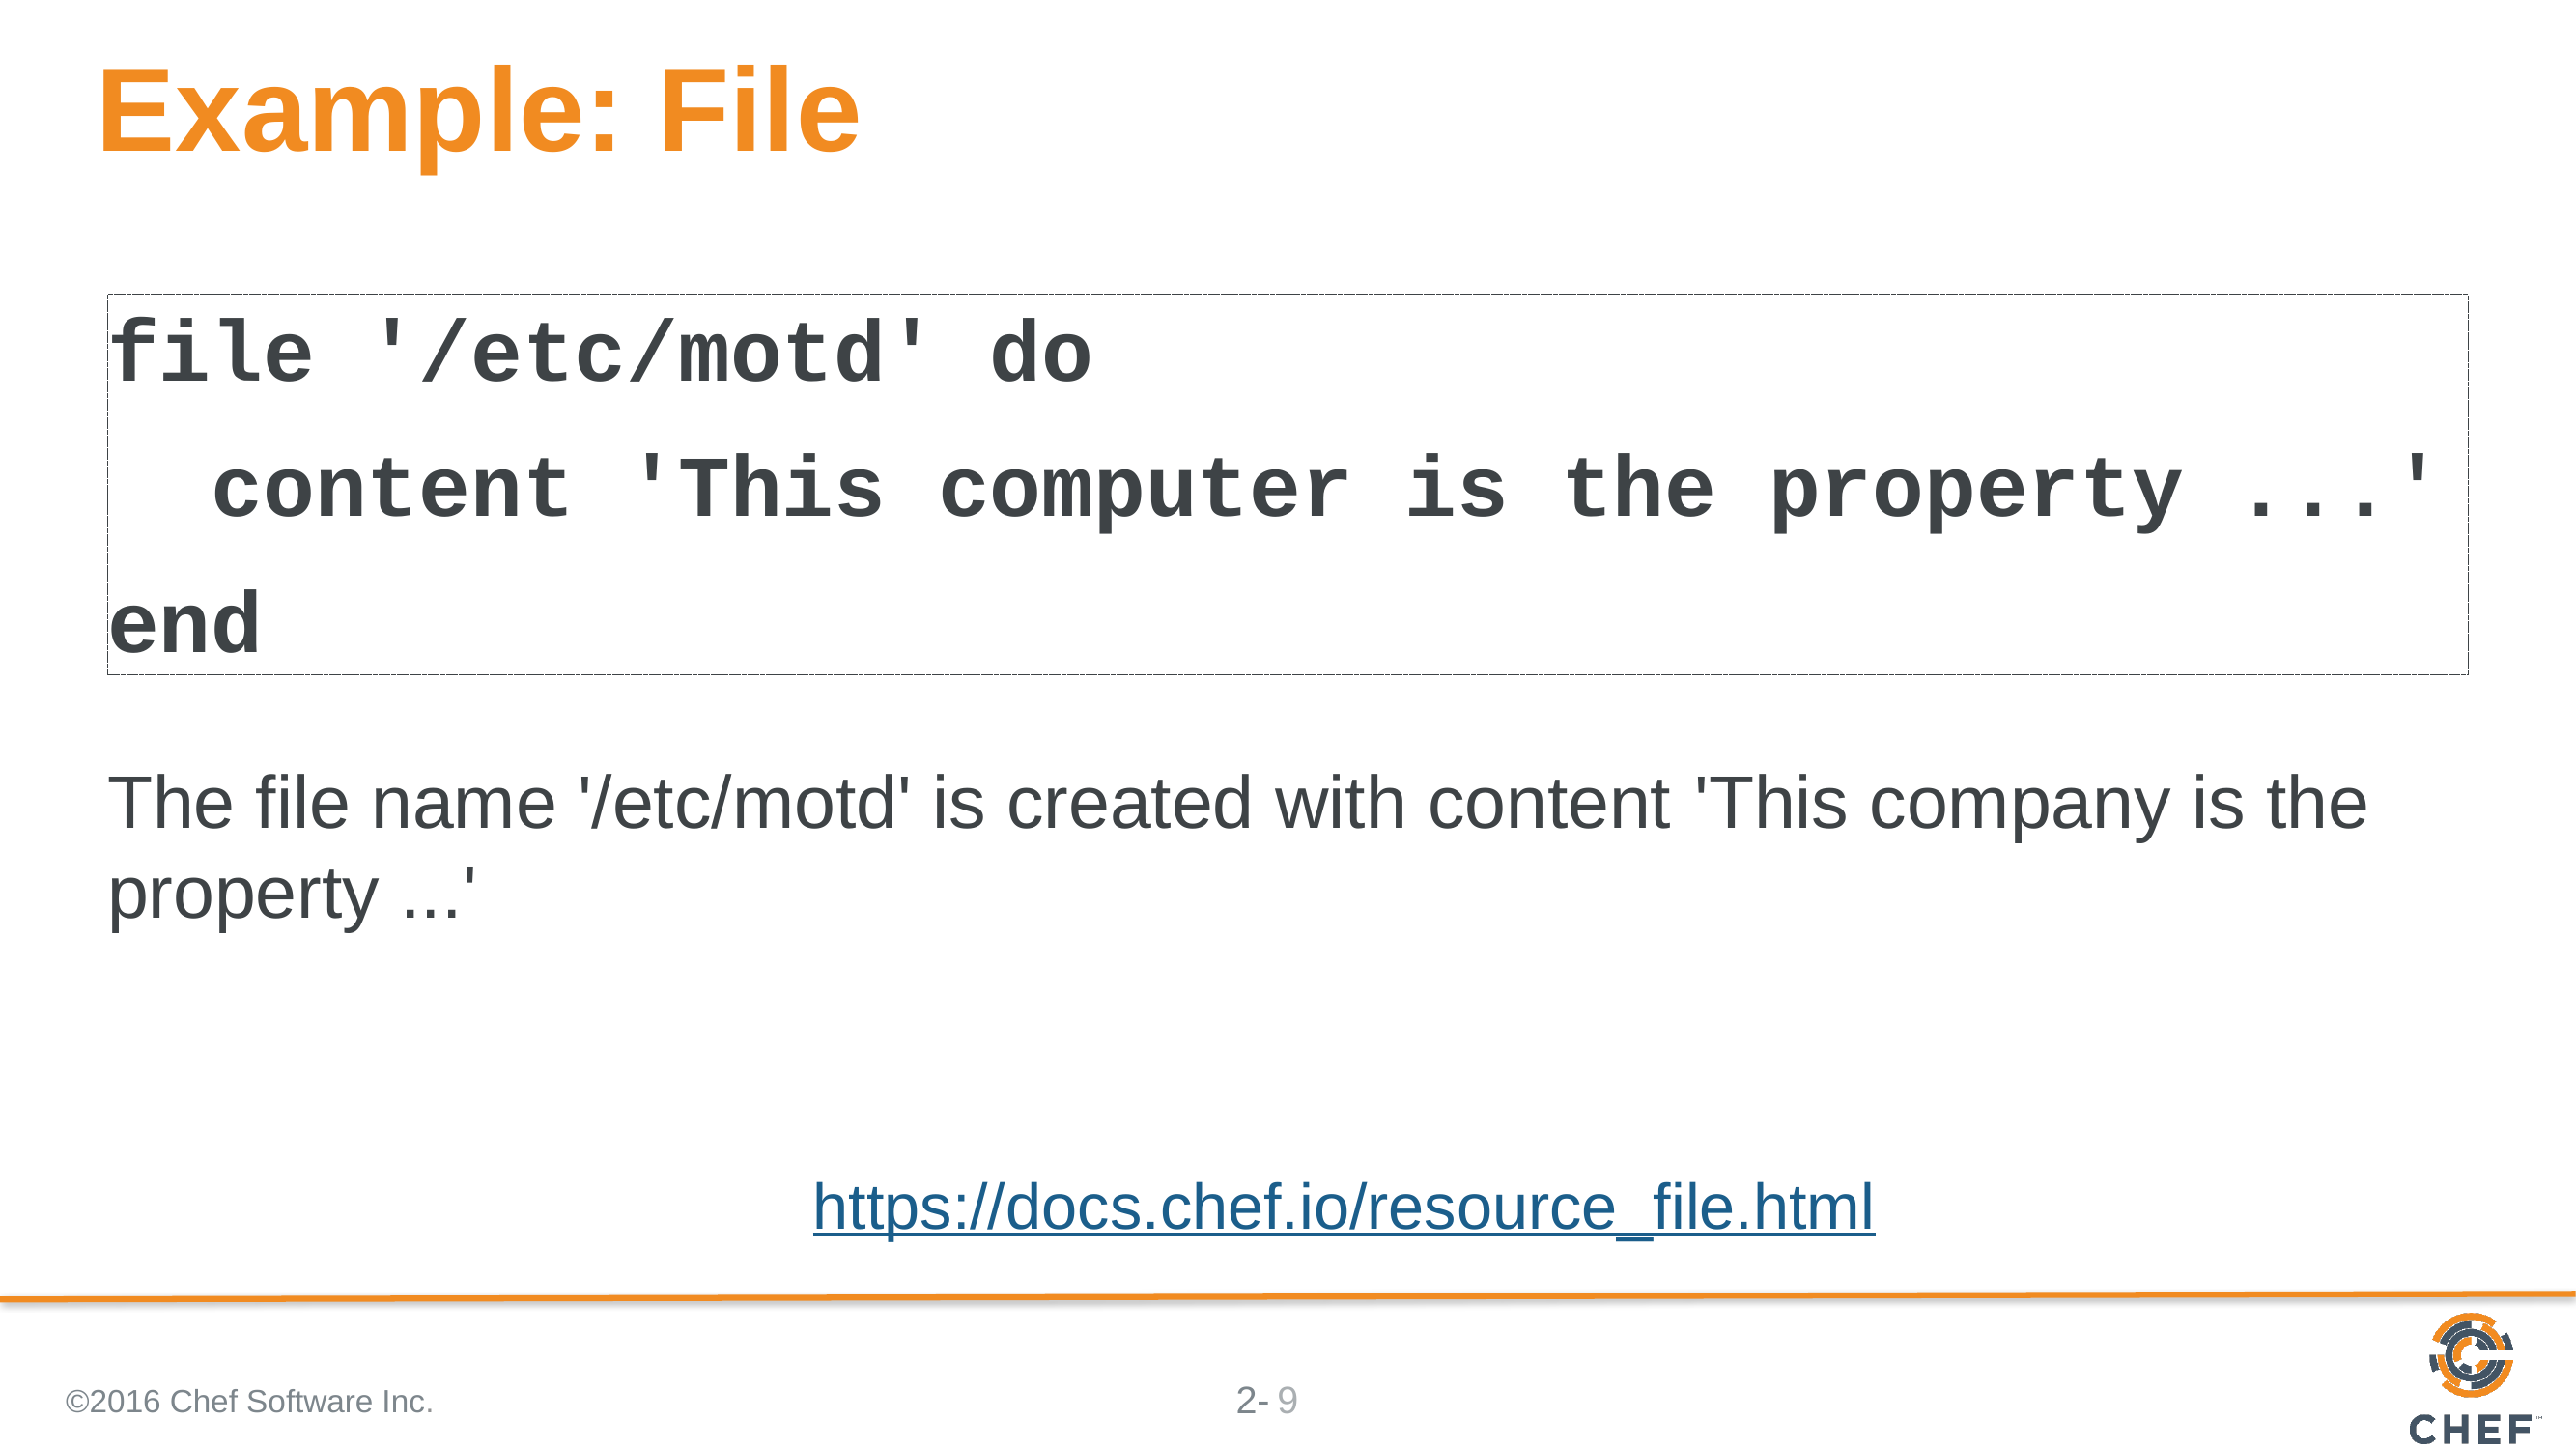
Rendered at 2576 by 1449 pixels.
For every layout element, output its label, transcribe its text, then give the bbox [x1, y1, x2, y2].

footer ©2016 Chef Software Inc. [51, 1359, 952, 1440]
picture [2399, 1297, 2550, 1449]
slide_number 9 [998, 1359, 1578, 1437]
list file '/etc/motd' do content 'This computer is the property ...' end [107, 294, 2469, 675]
text_box The file name '/etc/motd' is created with content 'This company is the property ...' [107, 753, 2469, 1125]
text_box https://docs.chef.io/resource_file.html [674, 1164, 2014, 1262]
title Example: File [96, 48, 2463, 180]
